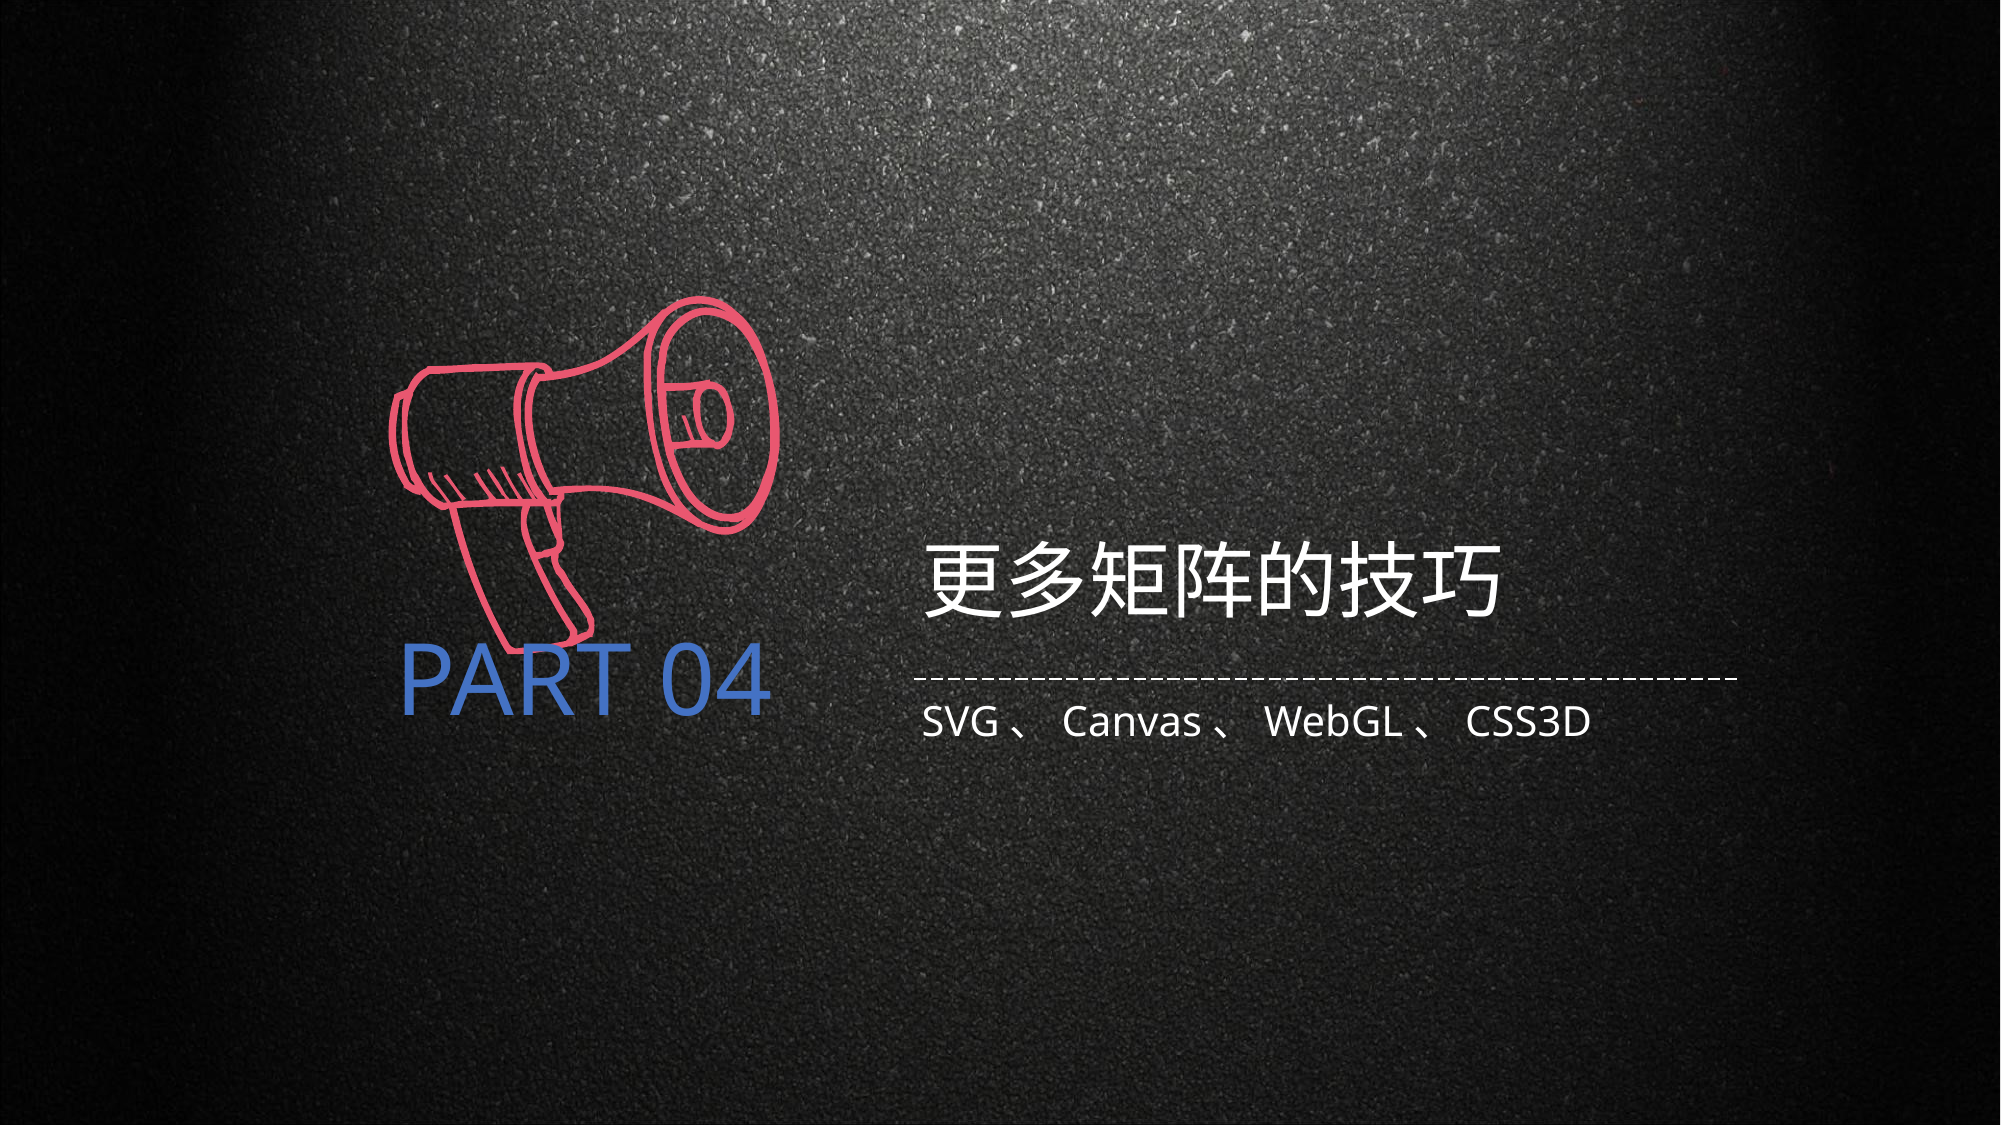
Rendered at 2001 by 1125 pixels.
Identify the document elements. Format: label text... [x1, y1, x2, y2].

text_box [388, 296, 780, 608]
picture [0, 0, 2001, 1125]
text_box PART 04 [350, 608, 818, 744]
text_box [913, 520, 1742, 757]
